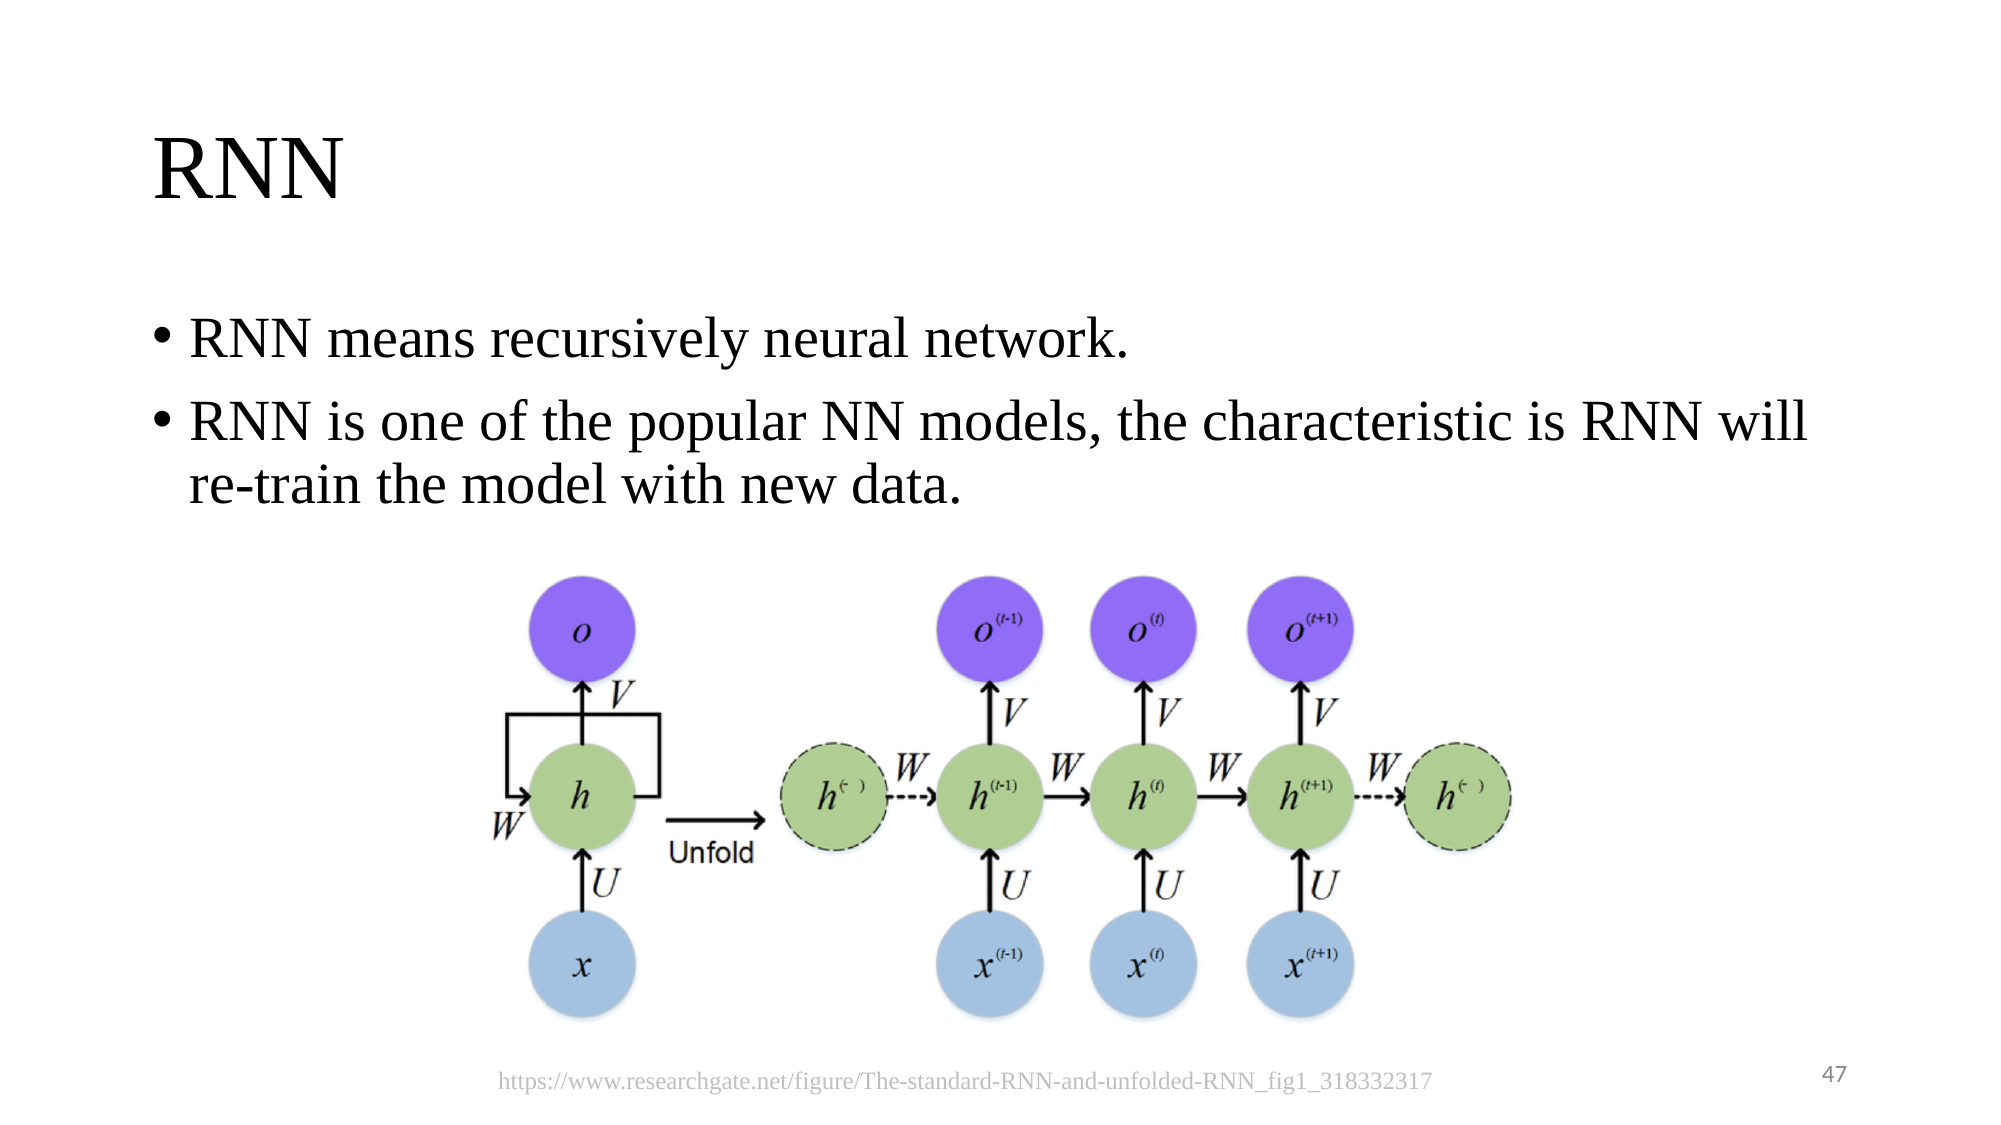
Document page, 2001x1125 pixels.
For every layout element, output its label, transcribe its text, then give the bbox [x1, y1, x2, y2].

title RNN [137, 59, 1863, 278]
list RNN means recursively neural network. RNN is one of the popular NN models, the characteristic is RNN will re-train the model with new data. [137, 299, 1863, 1014]
slide_number 47 [1412, 1042, 1863, 1103]
text_box https://www.researchgate.net/figure/The-standard-RNN-and-unfolded-RNN_fig1_318332317 [483, 1057, 1471, 1103]
picture [482, 568, 1518, 1028]
